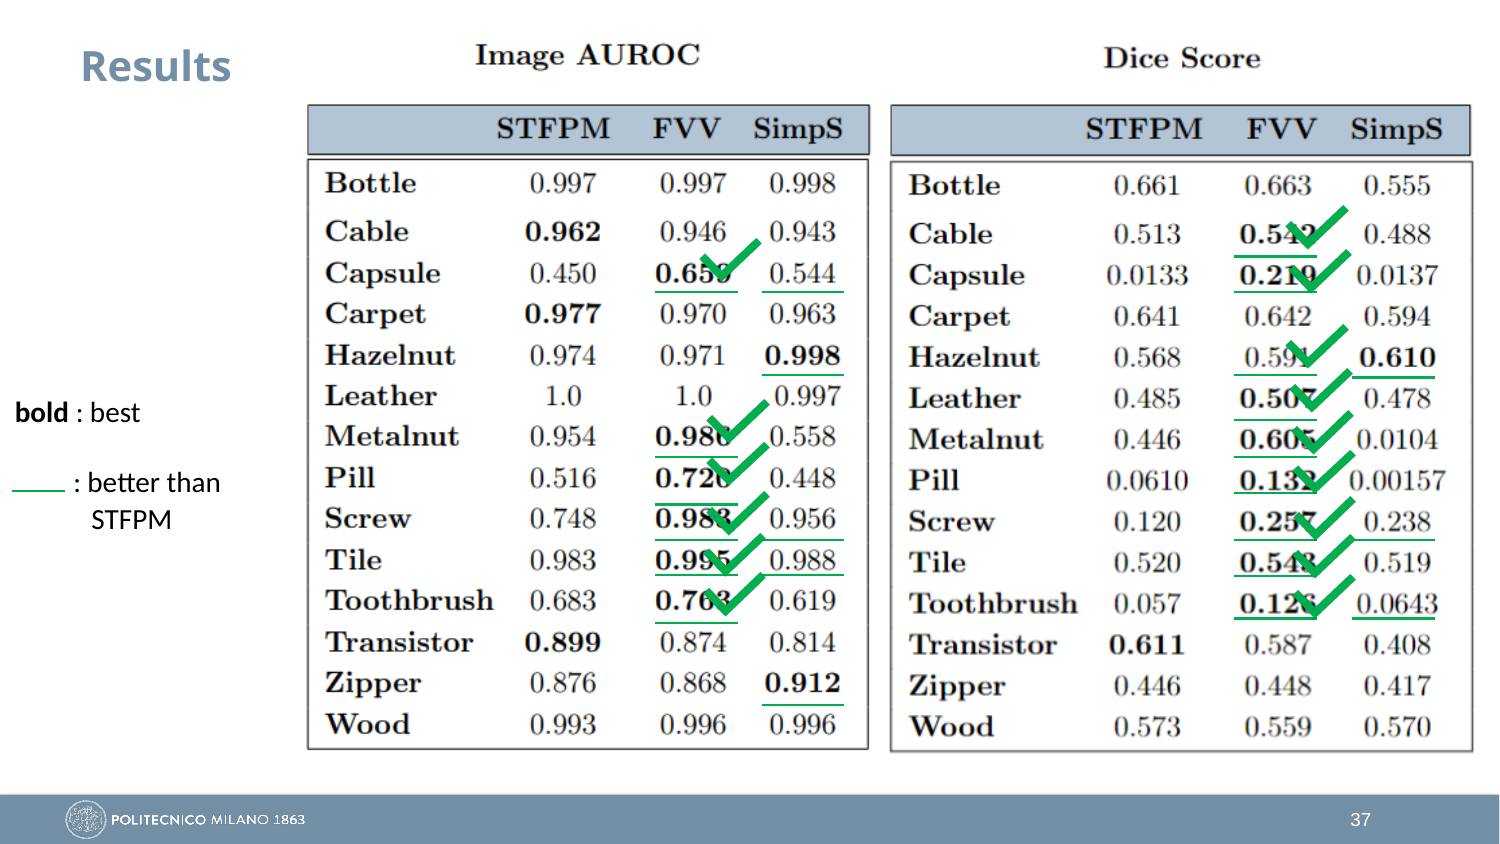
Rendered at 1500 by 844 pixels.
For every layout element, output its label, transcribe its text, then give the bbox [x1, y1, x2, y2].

text_box STFPM [76, 492, 207, 543]
text_box bold : best : better than [0, 386, 278, 506]
title Results [64, 24, 1415, 106]
picture [62, 797, 308, 841]
picture [289, 27, 1480, 777]
